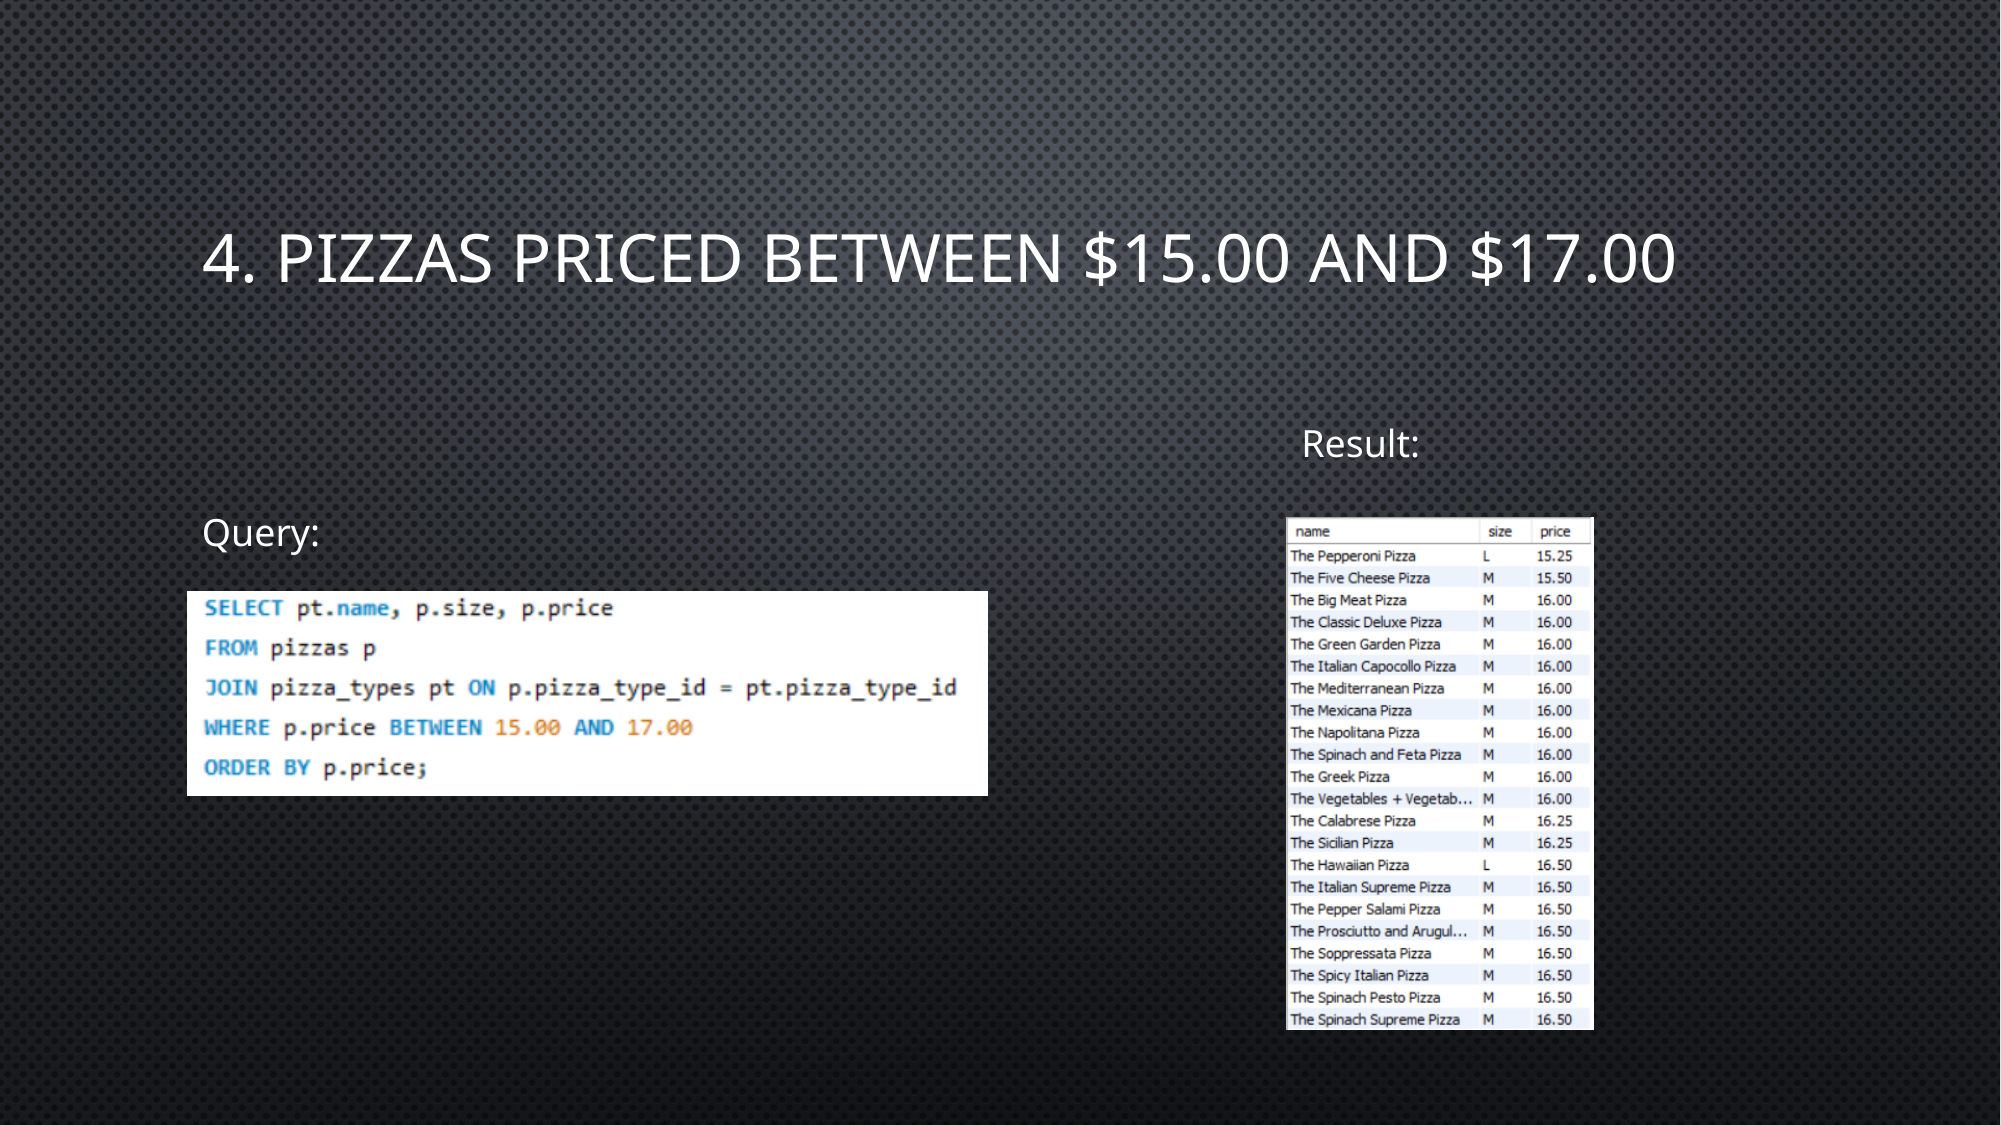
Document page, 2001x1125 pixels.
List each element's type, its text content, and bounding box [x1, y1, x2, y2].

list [1286, 517, 1594, 1031]
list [186, 591, 988, 796]
text_box Result: [1286, 412, 1628, 473]
text_box Query: [187, 501, 521, 562]
title 4. Pizzas priced between $15.00 and $17.00 [187, 99, 1813, 413]
